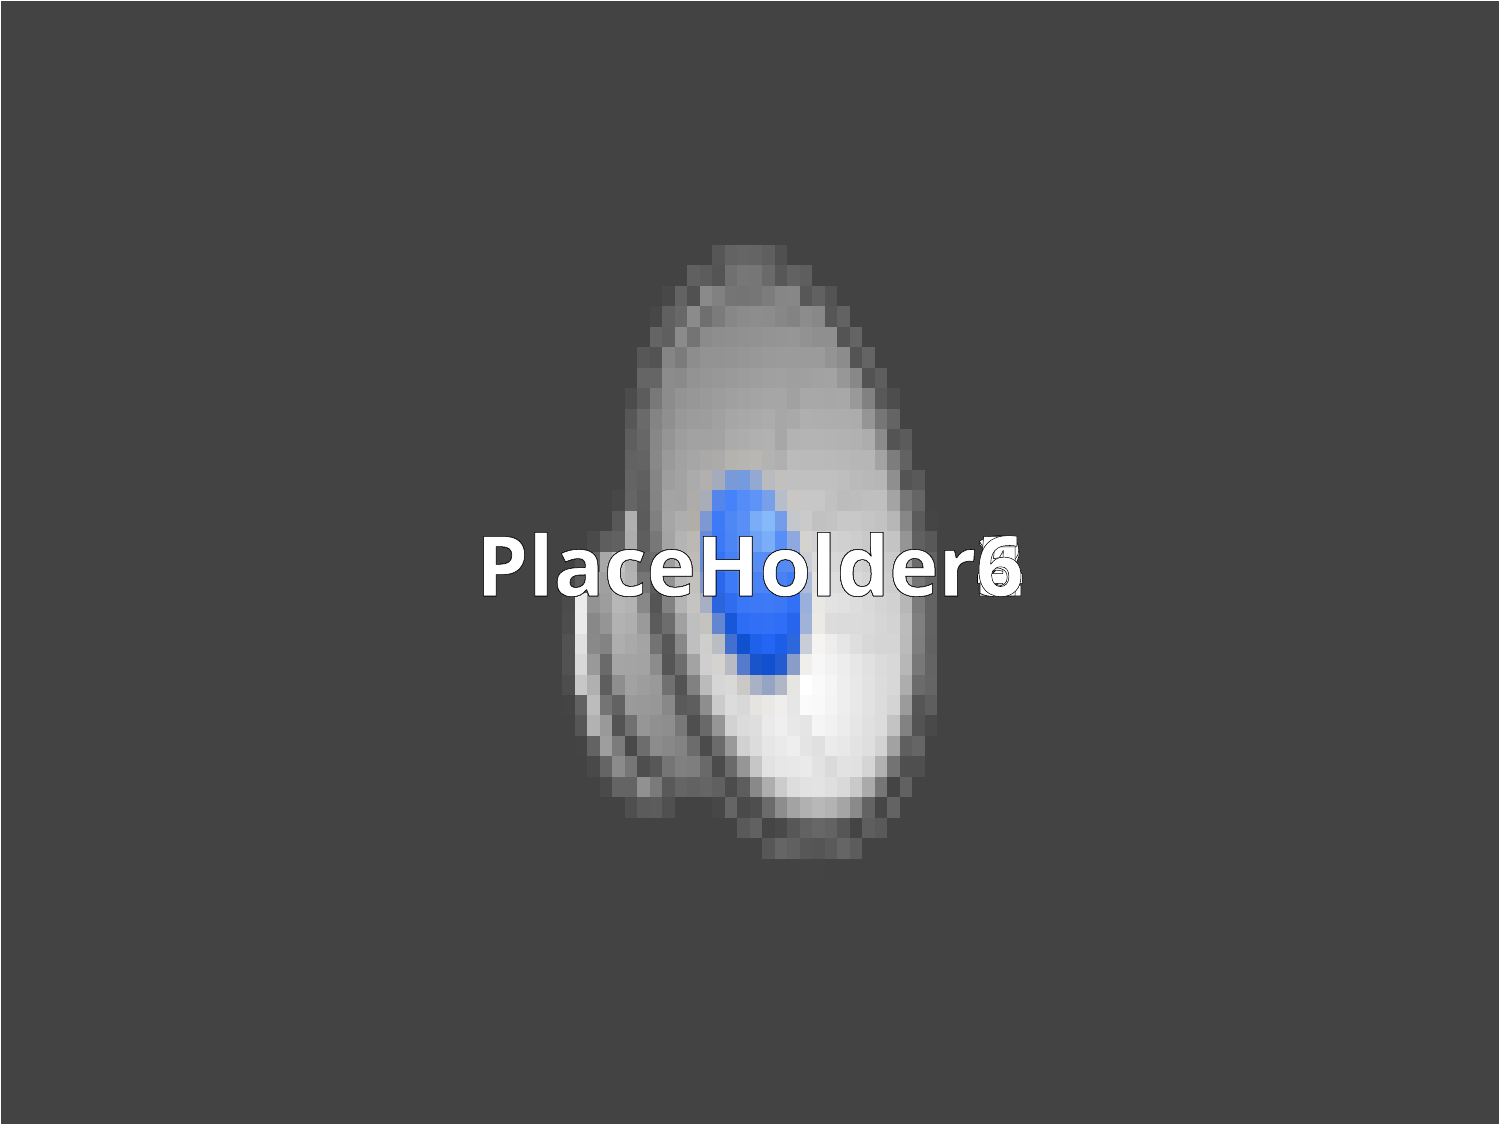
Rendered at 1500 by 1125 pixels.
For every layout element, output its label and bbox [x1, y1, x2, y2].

text_box [0, 0, 1500, 1125]
